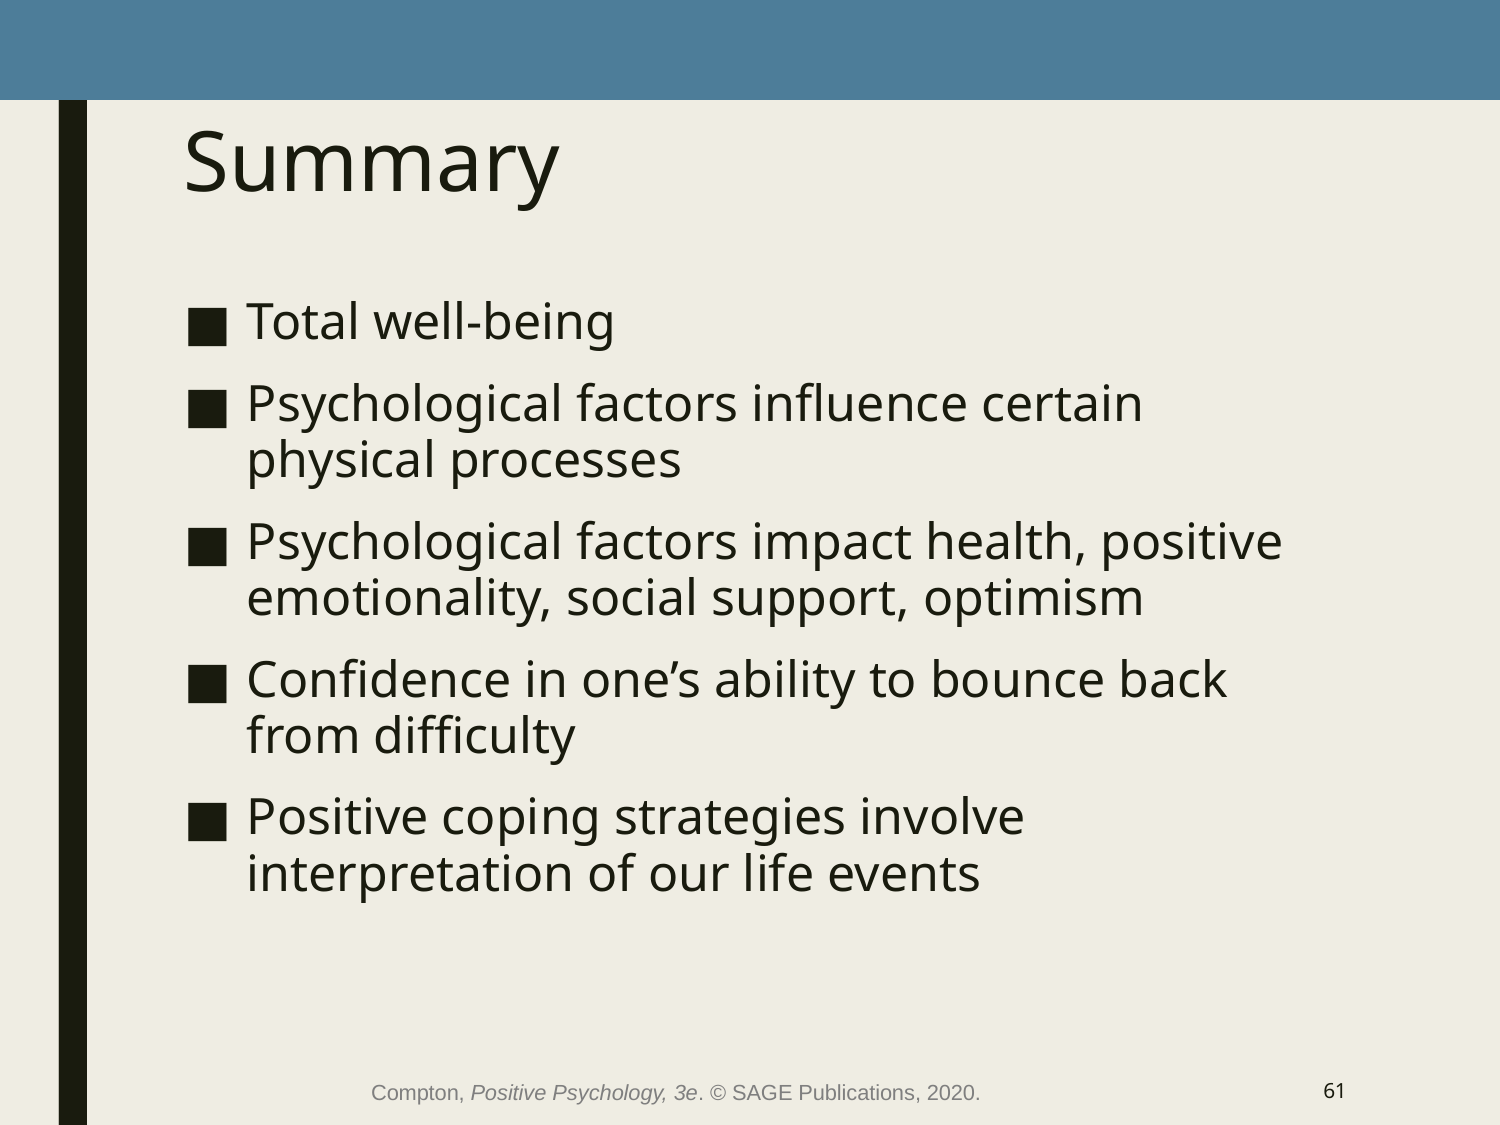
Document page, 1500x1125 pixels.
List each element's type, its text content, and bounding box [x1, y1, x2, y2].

list Total well-being Psychological factors influence certain physical processes Psychological factors impact health, positive emotionality, social support, optimism Confidence in one’s ability to bounce back from difficulty Positive coping strategies involve interpretation of our life events [168, 287, 1351, 1038]
footer Compton, Positive Psychology, 3e. © SAGE Publications, 2020. [355, 1058, 1129, 1125]
slide_number 61 [1165, 1058, 1362, 1125]
title Summary [168, 112, 1351, 287]
